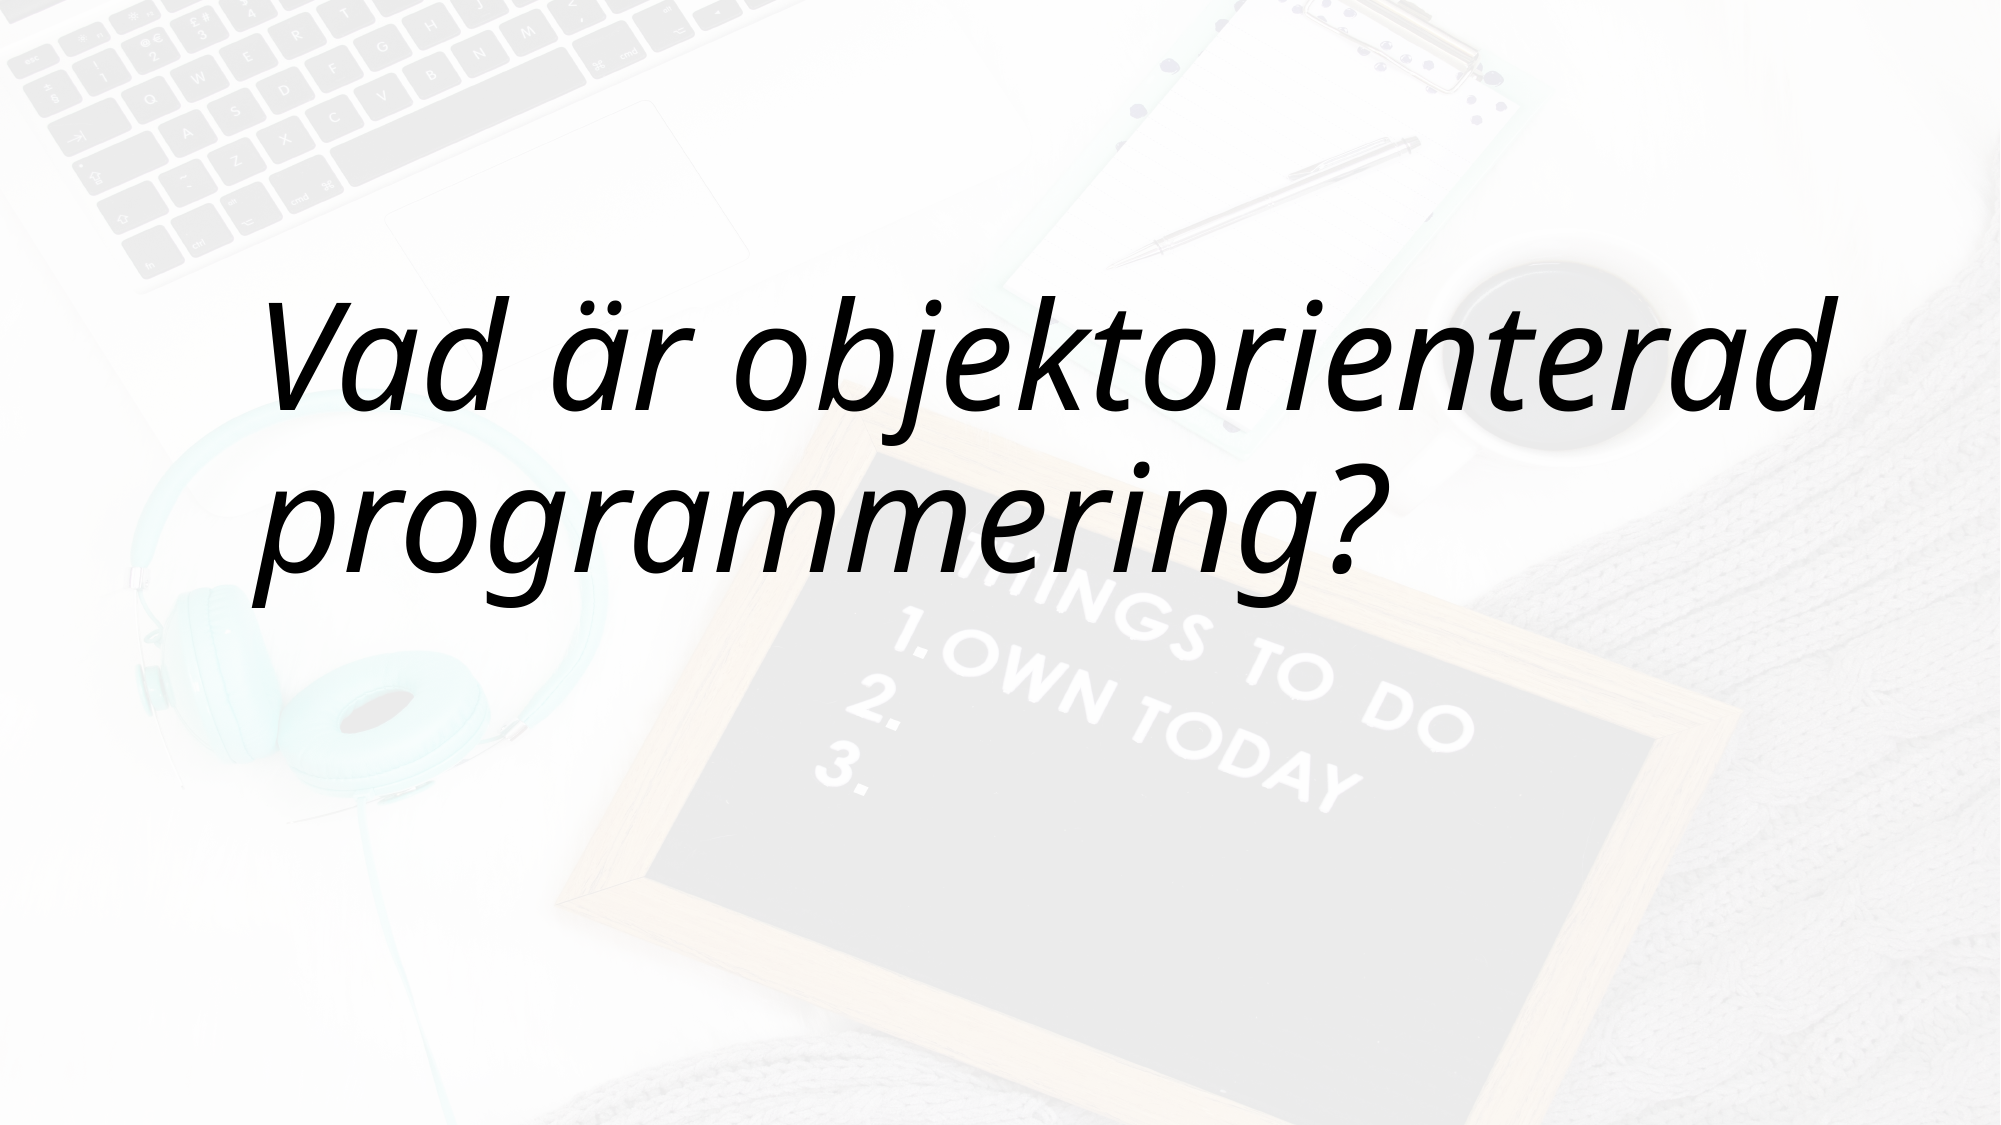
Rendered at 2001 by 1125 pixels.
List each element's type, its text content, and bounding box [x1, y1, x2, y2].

title Vad är objektorienterad programmering? [240, 265, 2000, 391]
